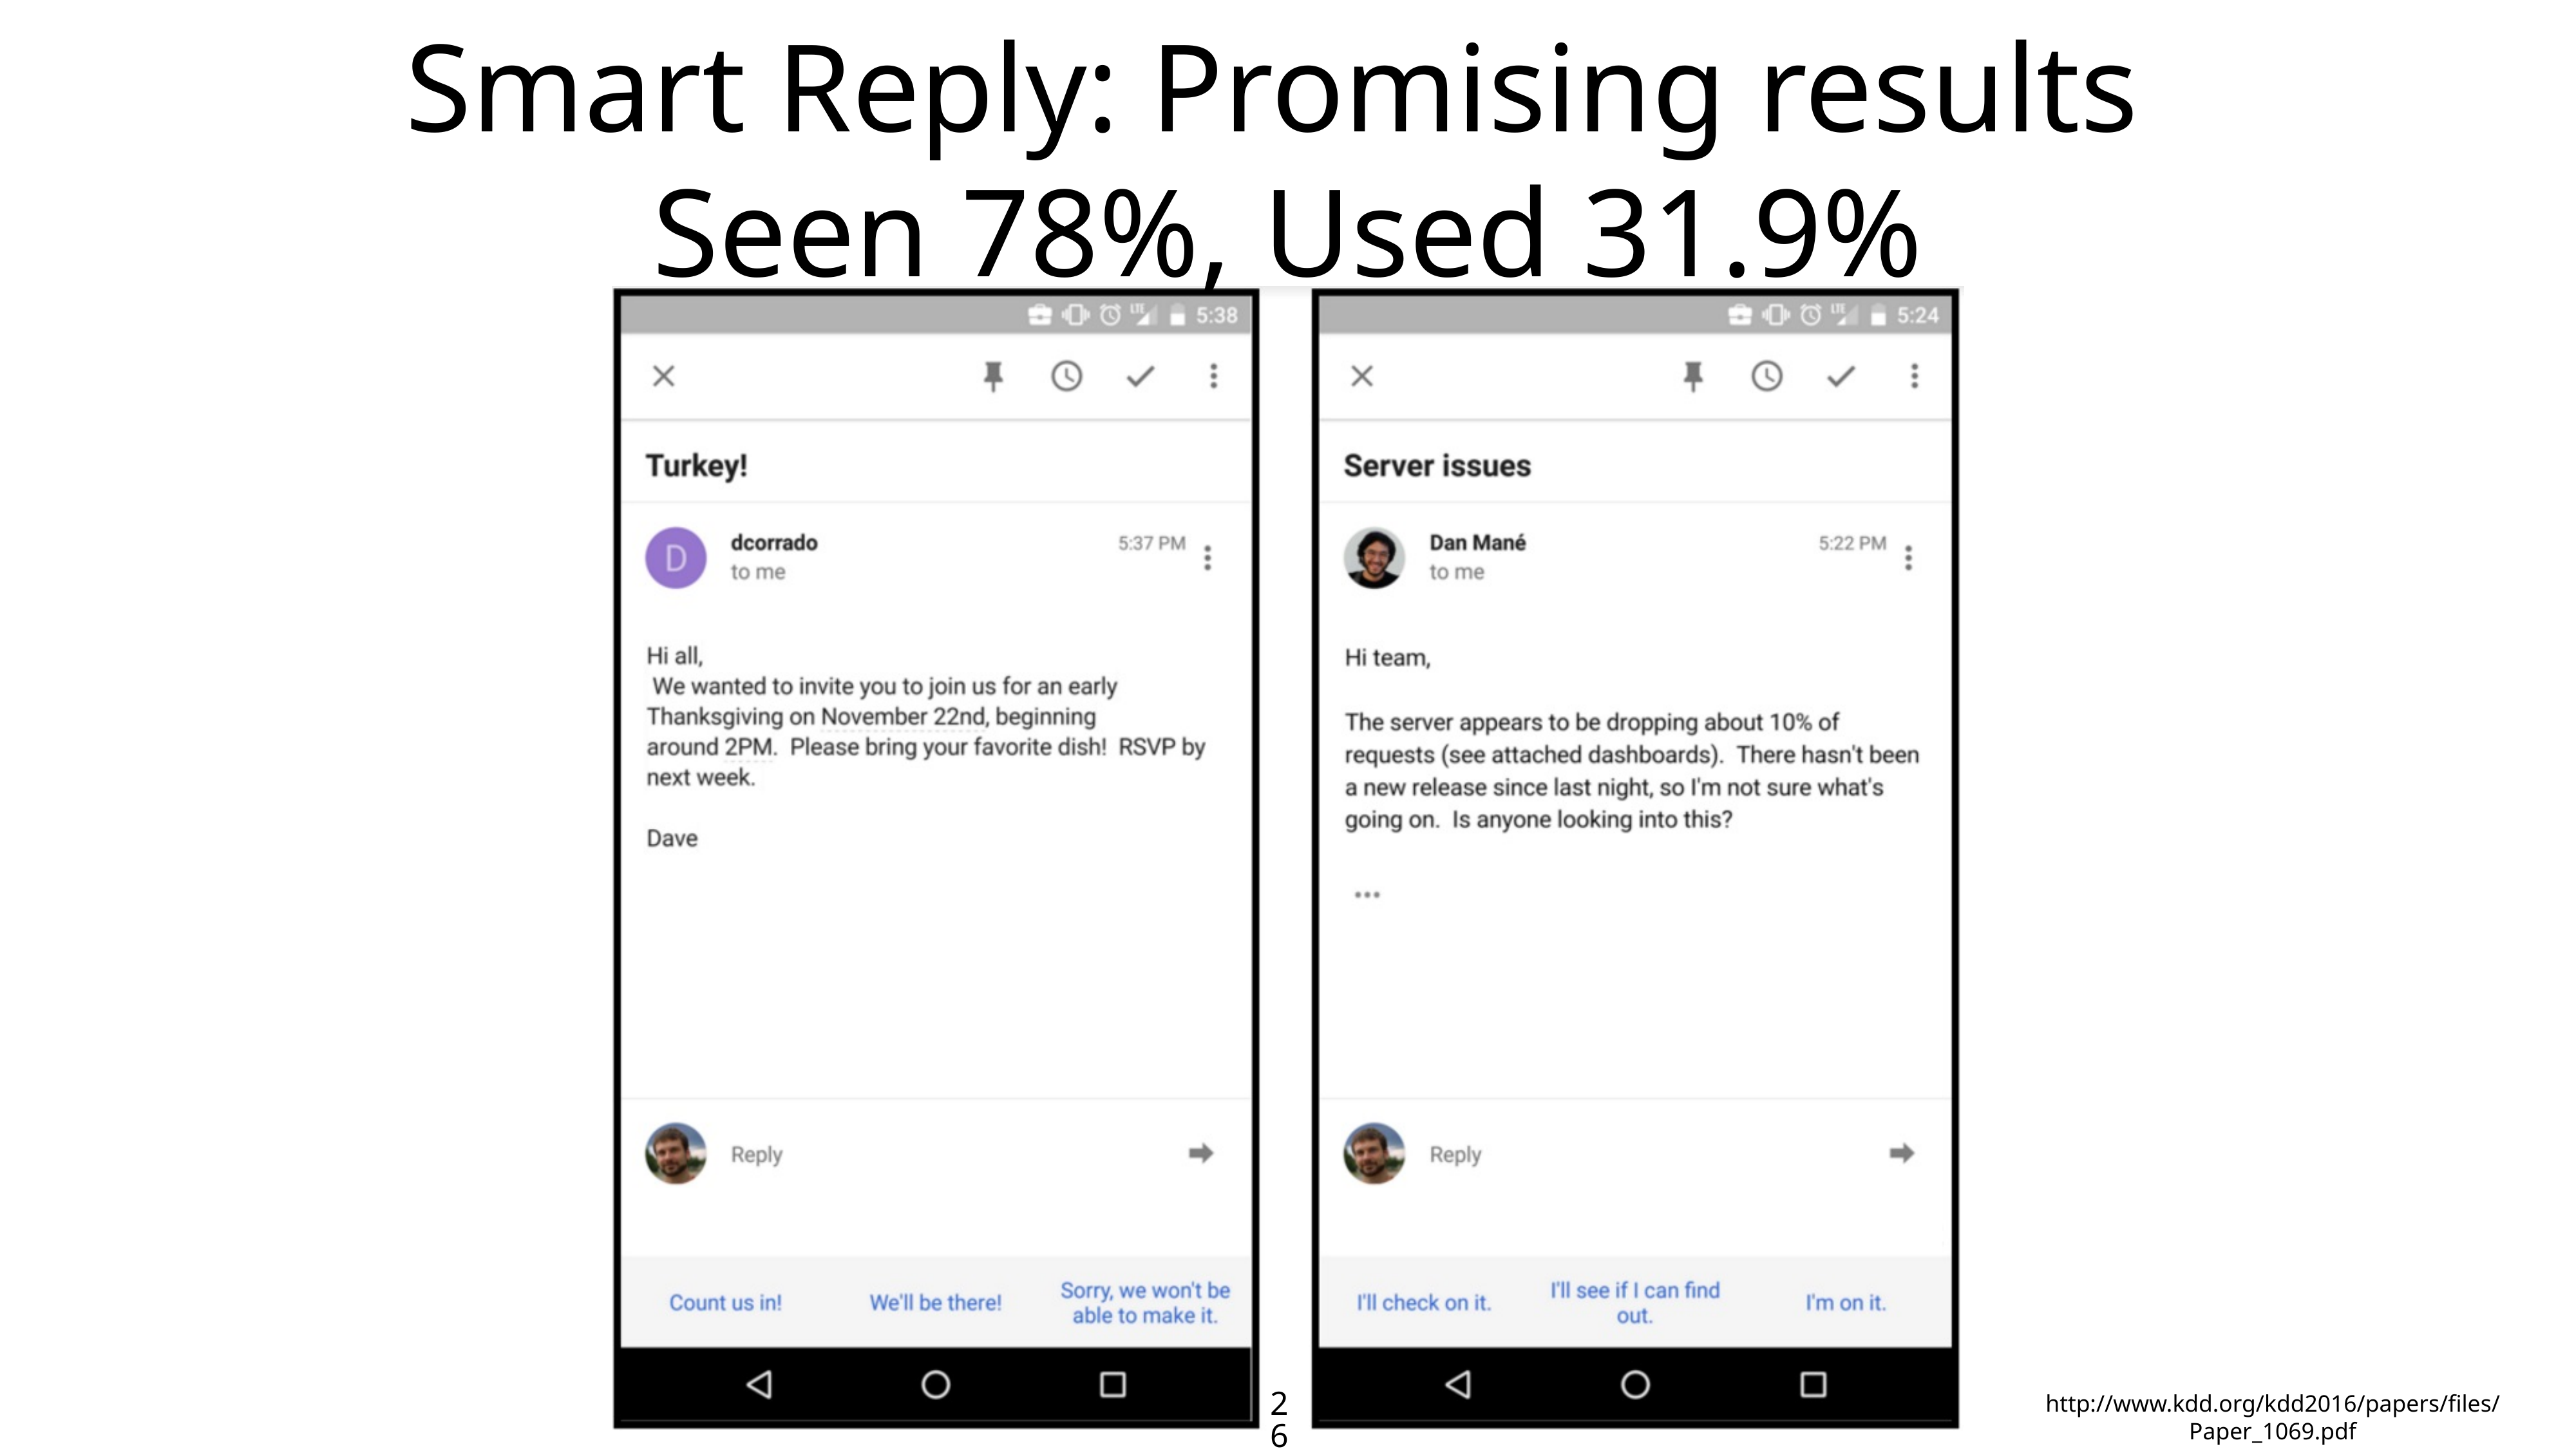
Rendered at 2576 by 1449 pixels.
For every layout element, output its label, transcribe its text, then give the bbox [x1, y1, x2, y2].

title Smart Reply: Promising results Seen 78%, Used 31.9% [0, 0, 2576, 337]
picture [611, 286, 1965, 1432]
text_box http://www.kdd.org/kdd2016/papers/files/Paper_1069.pdf [1972, 1396, 2573, 1438]
